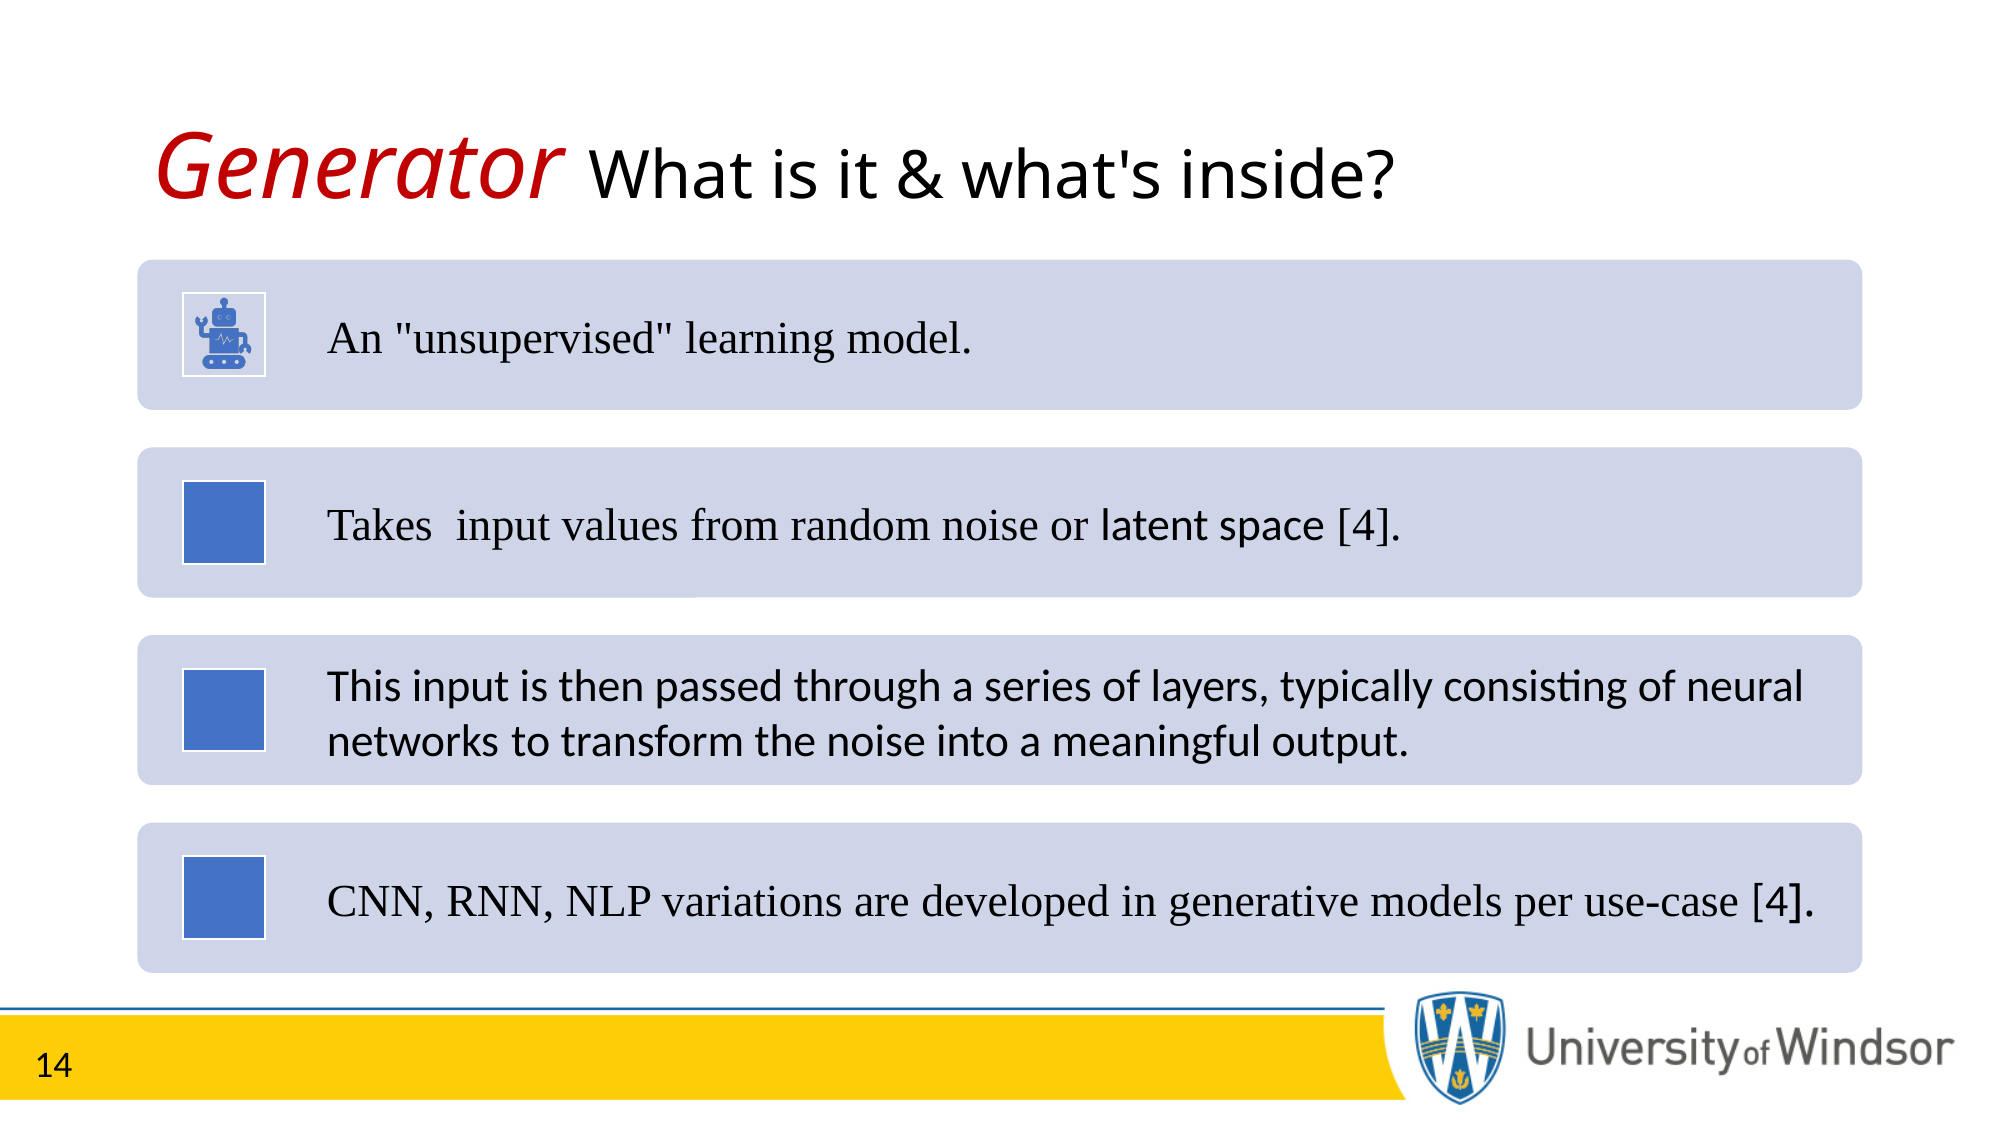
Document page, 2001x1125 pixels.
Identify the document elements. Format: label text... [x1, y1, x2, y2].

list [137, 259, 1863, 974]
title Generator What is it & what's inside? [137, 59, 1863, 259]
slide_number 14 [19, 1032, 470, 1093]
picture [0, 974, 2000, 1125]
